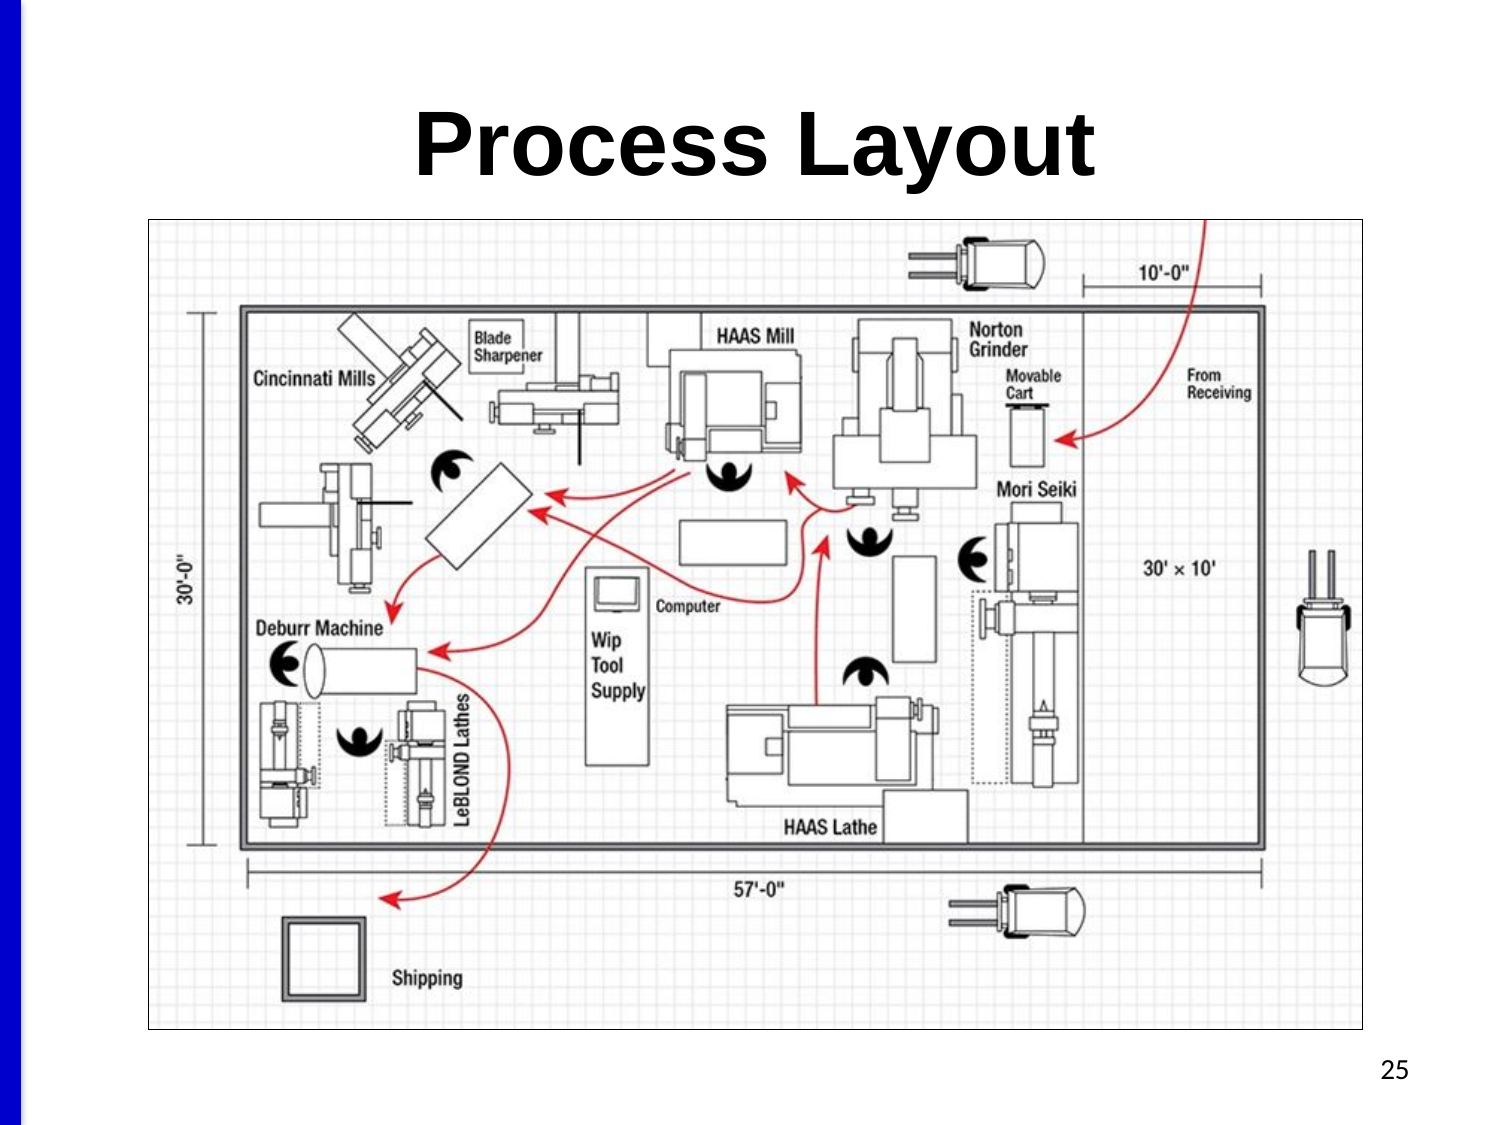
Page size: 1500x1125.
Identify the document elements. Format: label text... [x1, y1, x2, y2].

picture [147, 218, 1363, 1030]
slide_number 25 [1074, 1042, 1425, 1103]
title Process Layout [10, 45, 1500, 233]
